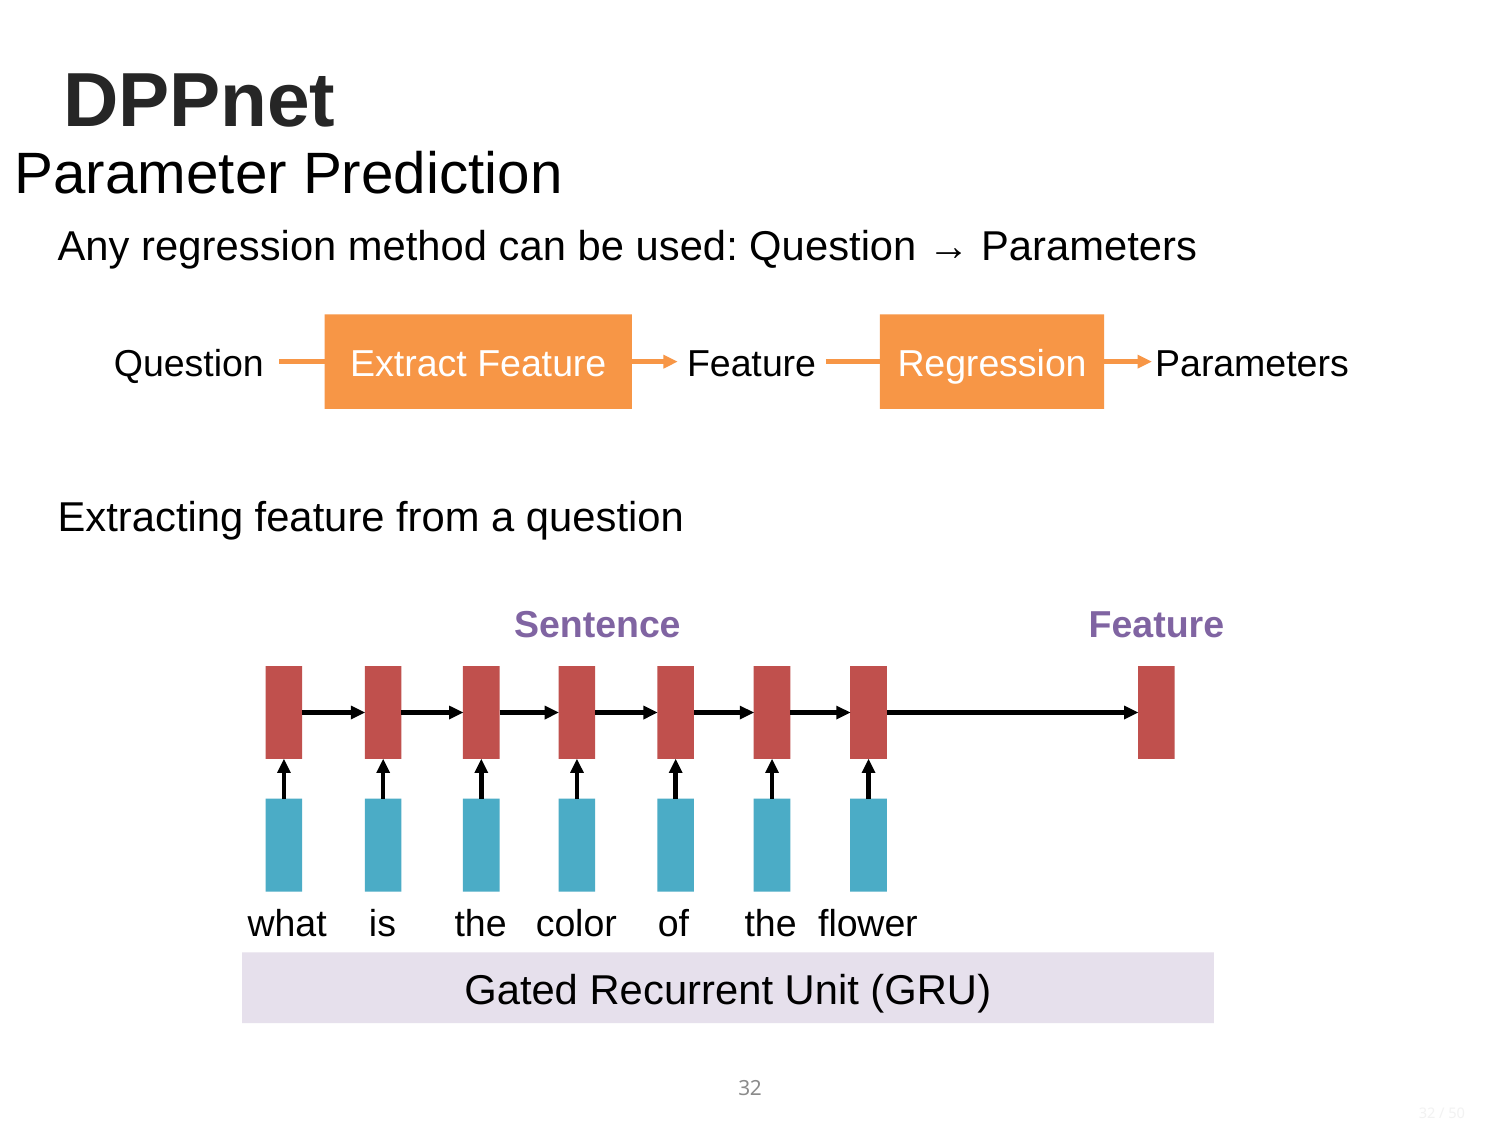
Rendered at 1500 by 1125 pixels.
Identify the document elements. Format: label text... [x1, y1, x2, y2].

text_box [461, 664, 502, 761]
text_box [461, 797, 502, 894]
text_box color [522, 891, 632, 950]
text_box [1136, 664, 1177, 761]
text_box Feature [1014, 603, 1299, 642]
text_box of [643, 891, 704, 950]
text_box Parameter Prediction [0, 118, 1500, 222]
text_box [264, 664, 304, 761]
text_box [264, 797, 304, 894]
text_box [655, 664, 696, 761]
text_box [848, 664, 889, 761]
text_box [557, 664, 597, 761]
text_box Extract Feature [323, 369, 634, 411]
text_box the [729, 891, 812, 950]
text_box Extract Feature [323, 312, 634, 360]
text_box Question [97, 312, 281, 411]
title DPPnet [48, 41, 1456, 118]
text_box [752, 797, 792, 894]
text_box Extracting feature from a question [41, 478, 1500, 553]
text_box is [354, 891, 411, 950]
text_box [363, 797, 403, 894]
slide_number 32 [575, 1058, 925, 1119]
text_box [848, 797, 889, 894]
text_box Sentence [455, 603, 740, 642]
text_box [557, 797, 597, 894]
text_box Any regression method can be used: Question → Parameters [41, 206, 1500, 281]
text_box [752, 664, 792, 761]
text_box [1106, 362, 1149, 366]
text_box [655, 797, 696, 894]
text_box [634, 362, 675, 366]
text_box Regression [878, 369, 1106, 411]
text_box flower [812, 891, 933, 950]
text_box Regression [878, 312, 1106, 360]
text_box Gated Recurrent Unit (GRU) [240, 950, 1216, 1025]
text_box Parameters [1149, 312, 1354, 411]
text_box [363, 664, 403, 761]
text_box the [439, 891, 522, 950]
text_box Feature [675, 312, 828, 411]
text_box what [232, 891, 342, 952]
